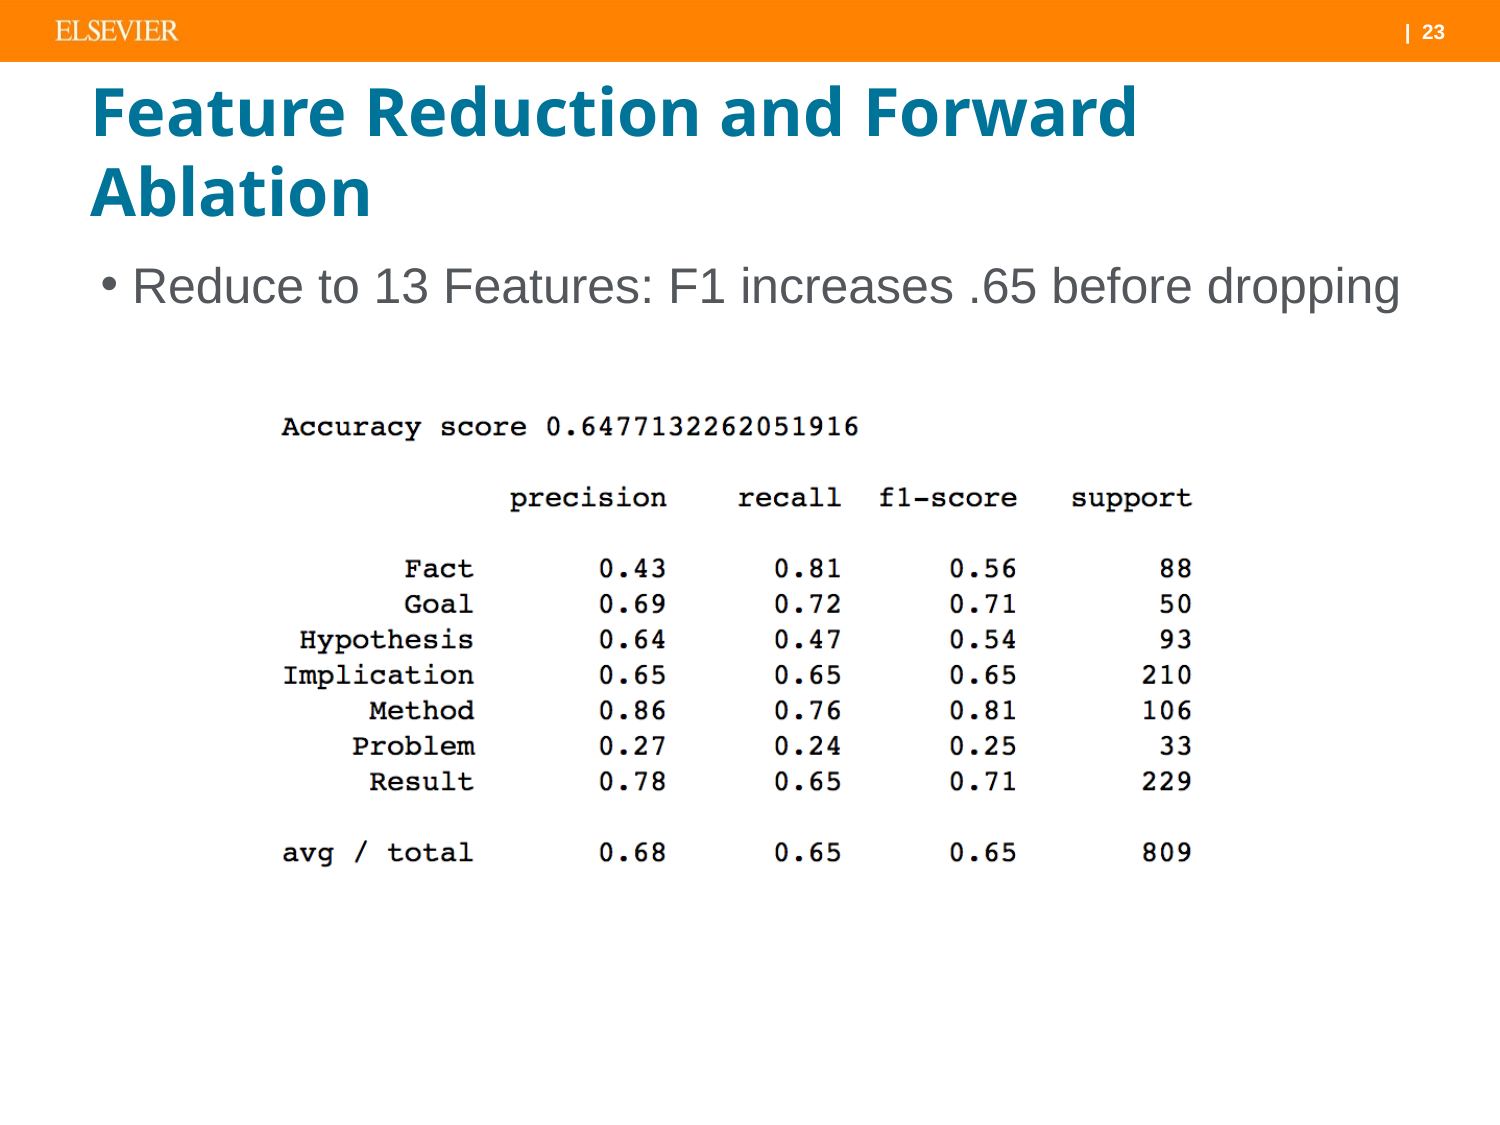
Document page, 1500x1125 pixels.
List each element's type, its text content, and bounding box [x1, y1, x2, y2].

list Reduce to 13 Features: F1 increases .65 before dropping [75, 246, 1427, 1050]
picture [0, 0, 1500, 62]
picture [244, 403, 1256, 903]
title Feature Reduction and Forward Ablation [75, 115, 1427, 185]
